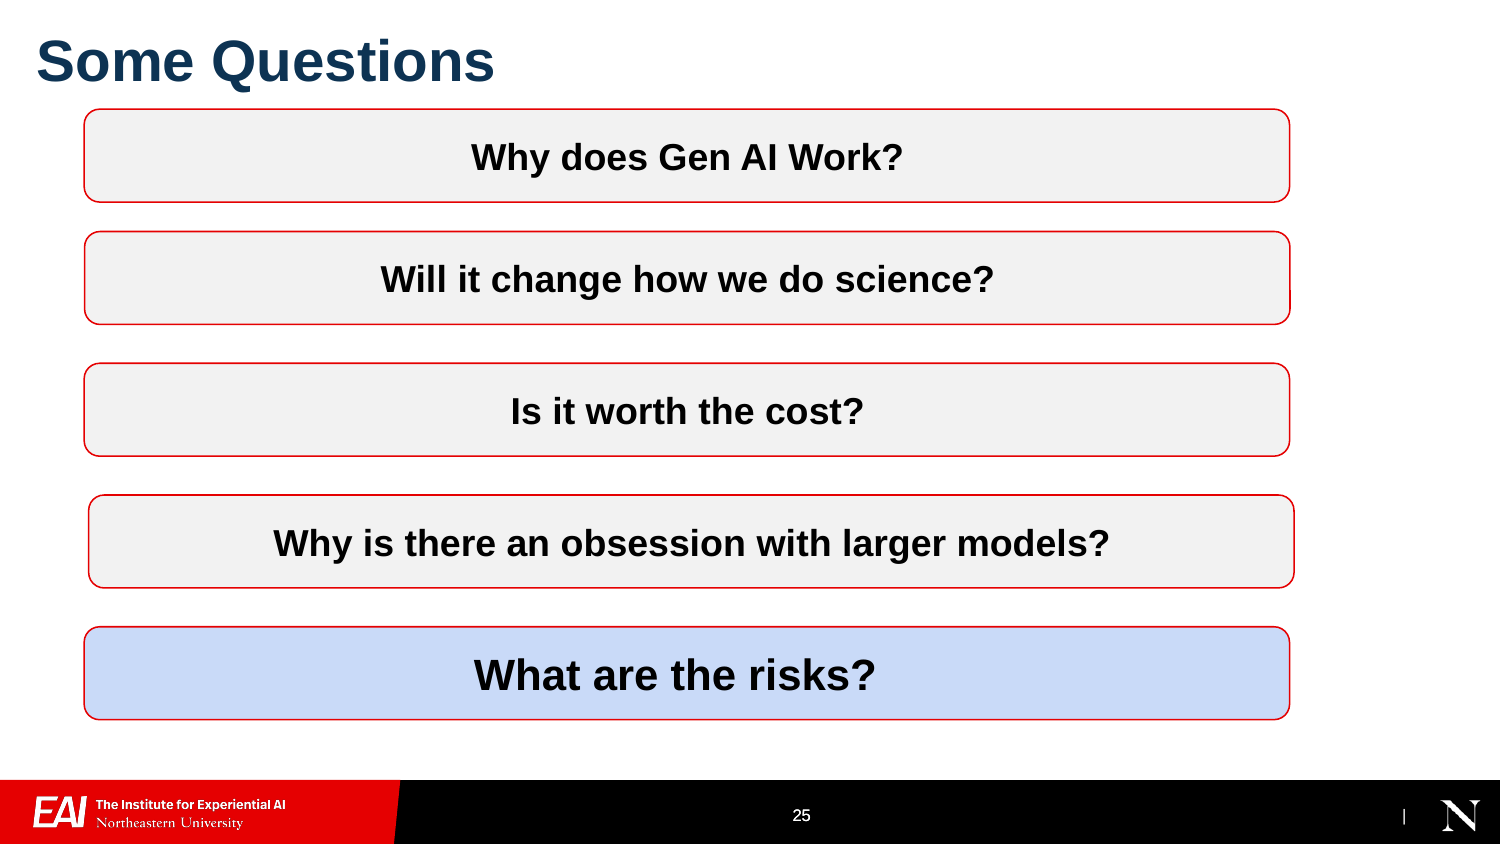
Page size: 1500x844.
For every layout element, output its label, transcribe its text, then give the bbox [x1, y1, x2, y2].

picture [14, 785, 298, 841]
text_box Is it worth the cost? [84, 363, 1290, 457]
title Some Questions [25, 16, 1441, 110]
text_box Will it change how we do science? [84, 231, 1291, 325]
slide_number ‹#› [733, 792, 823, 838]
picture [1439, 794, 1481, 832]
text_box What are the risks? [84, 626, 1290, 720]
text_box Why does Gen AI Work? [84, 109, 1290, 203]
text_box Why is there an obsession with larger models? [88, 495, 1295, 588]
